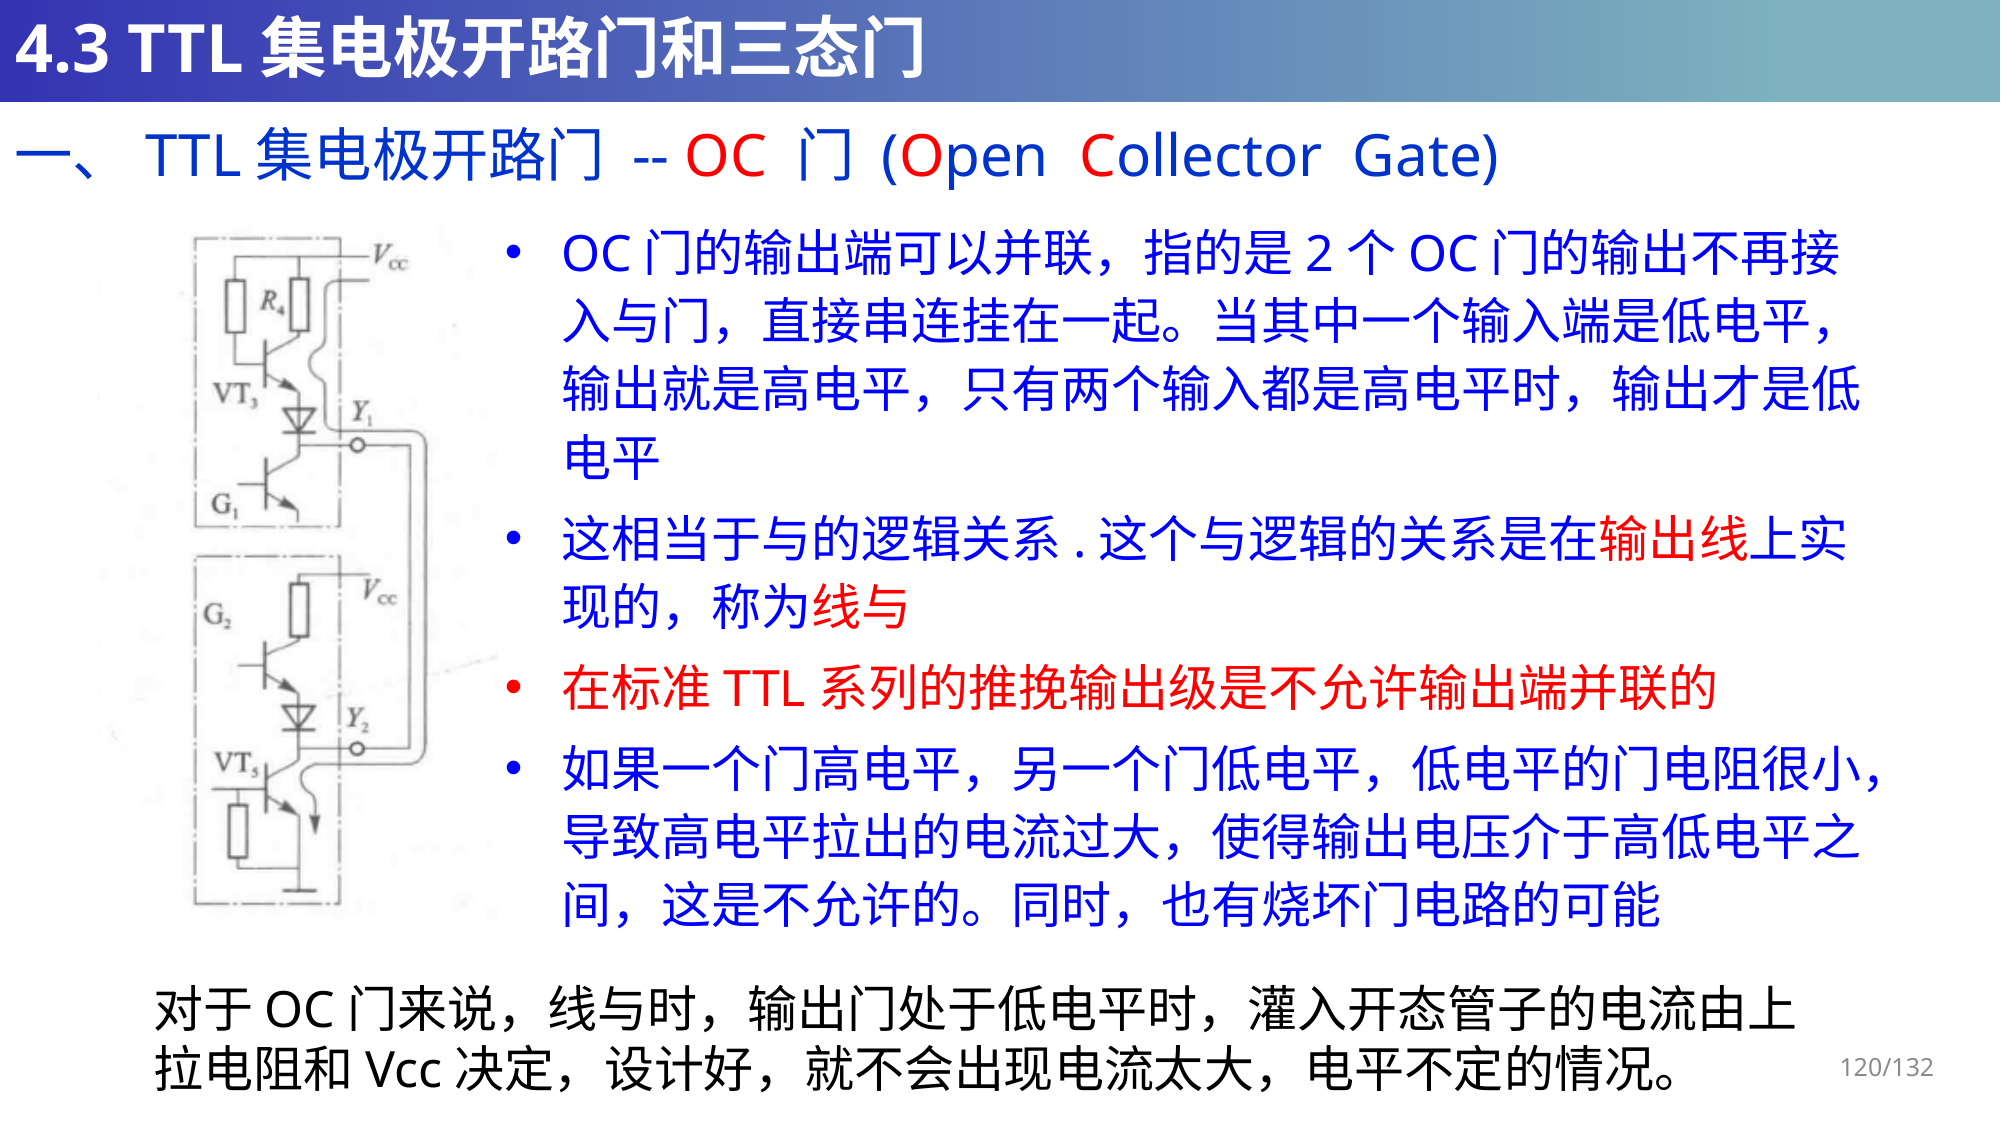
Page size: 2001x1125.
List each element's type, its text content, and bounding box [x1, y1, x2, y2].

text_box 对于OC门来说，线与时，输出门处于低电平时，灌入开态管子的电流由上拉电阻和Vcc决定，设计好，就不会出现电流太大，电平不定的情况。 [138, 970, 1841, 1106]
text_box OC门的输出端可以并联，指的是2个OC门的输出不再接入与门，直接串连挂在一起。当其中一个输入端是低电平，输出就是高电平，只有两个输入都是高电平时，输出才是低电平 这相当于与的逻辑关系.这个与逻辑的关系是在输出线上实现的，称为线与 在标准TTL系列的推挽输出级是不允许输出端并联的 如果一个门高电平，另一个门低电平，低电平的门电阻很小，导致高电平拉出的电流过大，使得输出电压介于高低电平之间，这是不允许的。同时，也有烧坏门电路的可能 [490, 205, 1903, 942]
picture [97, 205, 499, 920]
title 4.3 TTL集电极开路门和三态门 [0, 0, 2000, 102]
slide_number 120/132 [1797, 1038, 1950, 1099]
text_box 一、TTL集电极开路门 -- OC 门 (Open Collector Gate) [0, 110, 1661, 196]
